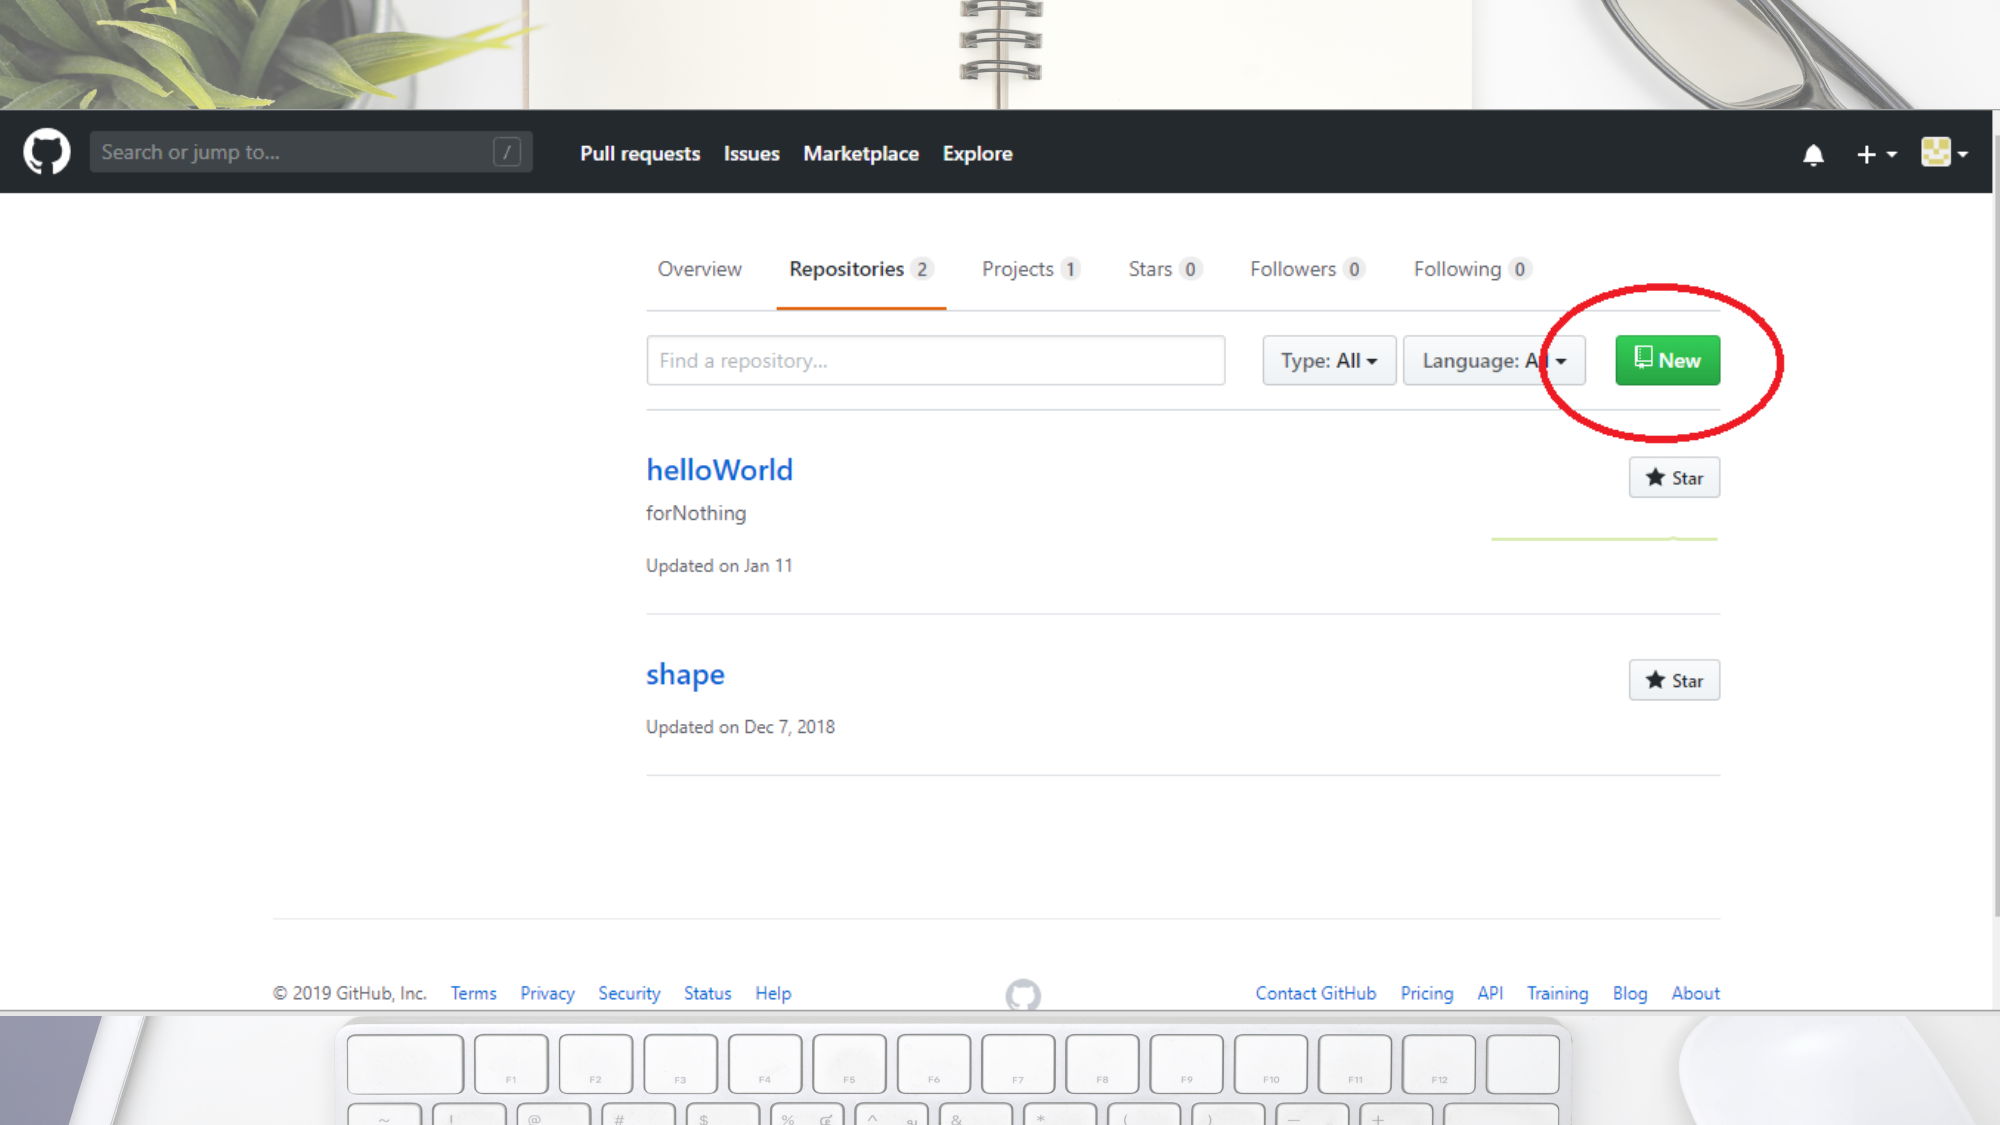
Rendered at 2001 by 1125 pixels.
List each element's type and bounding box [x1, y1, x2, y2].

picture [0, 109, 2000, 1016]
